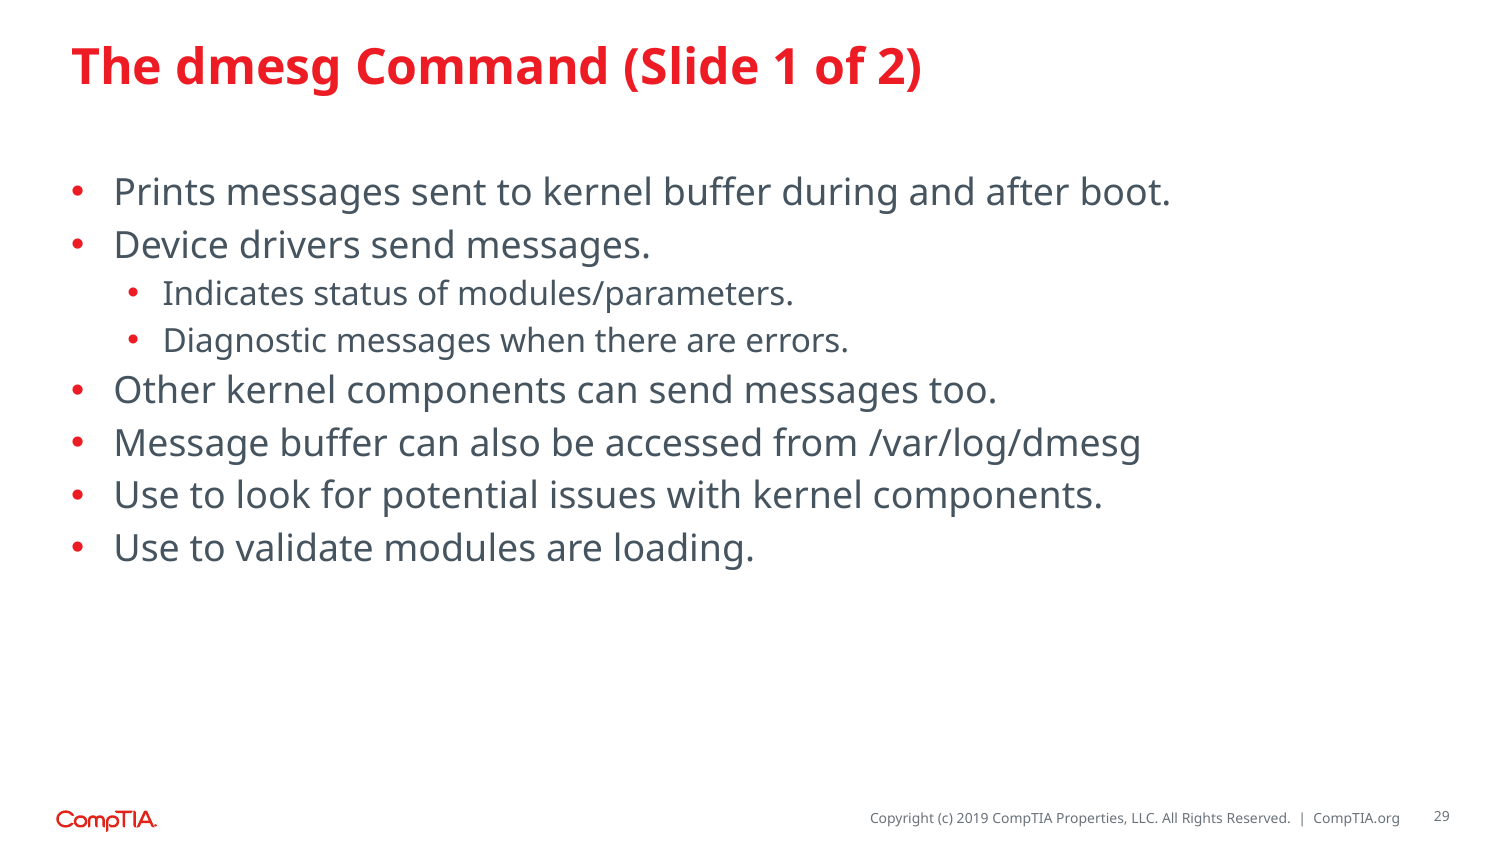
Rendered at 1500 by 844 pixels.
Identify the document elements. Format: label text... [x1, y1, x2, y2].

list Prints messages sent to kernel buffer during and after boot. Device drivers send messages. Indicates status of modules/parameters. Diagnostic messages when there are errors. Other kernel components can send messages too. Message buffer can also be accessed from /var/log/dmesg Use to look for potential issues with kernel components. Use to validate modules are loading. [56, 160, 1444, 746]
title The dmesg Command (Slide 1 of 2) [56, 12, 1444, 117]
slide_number 29 [1407, 800, 1450, 835]
